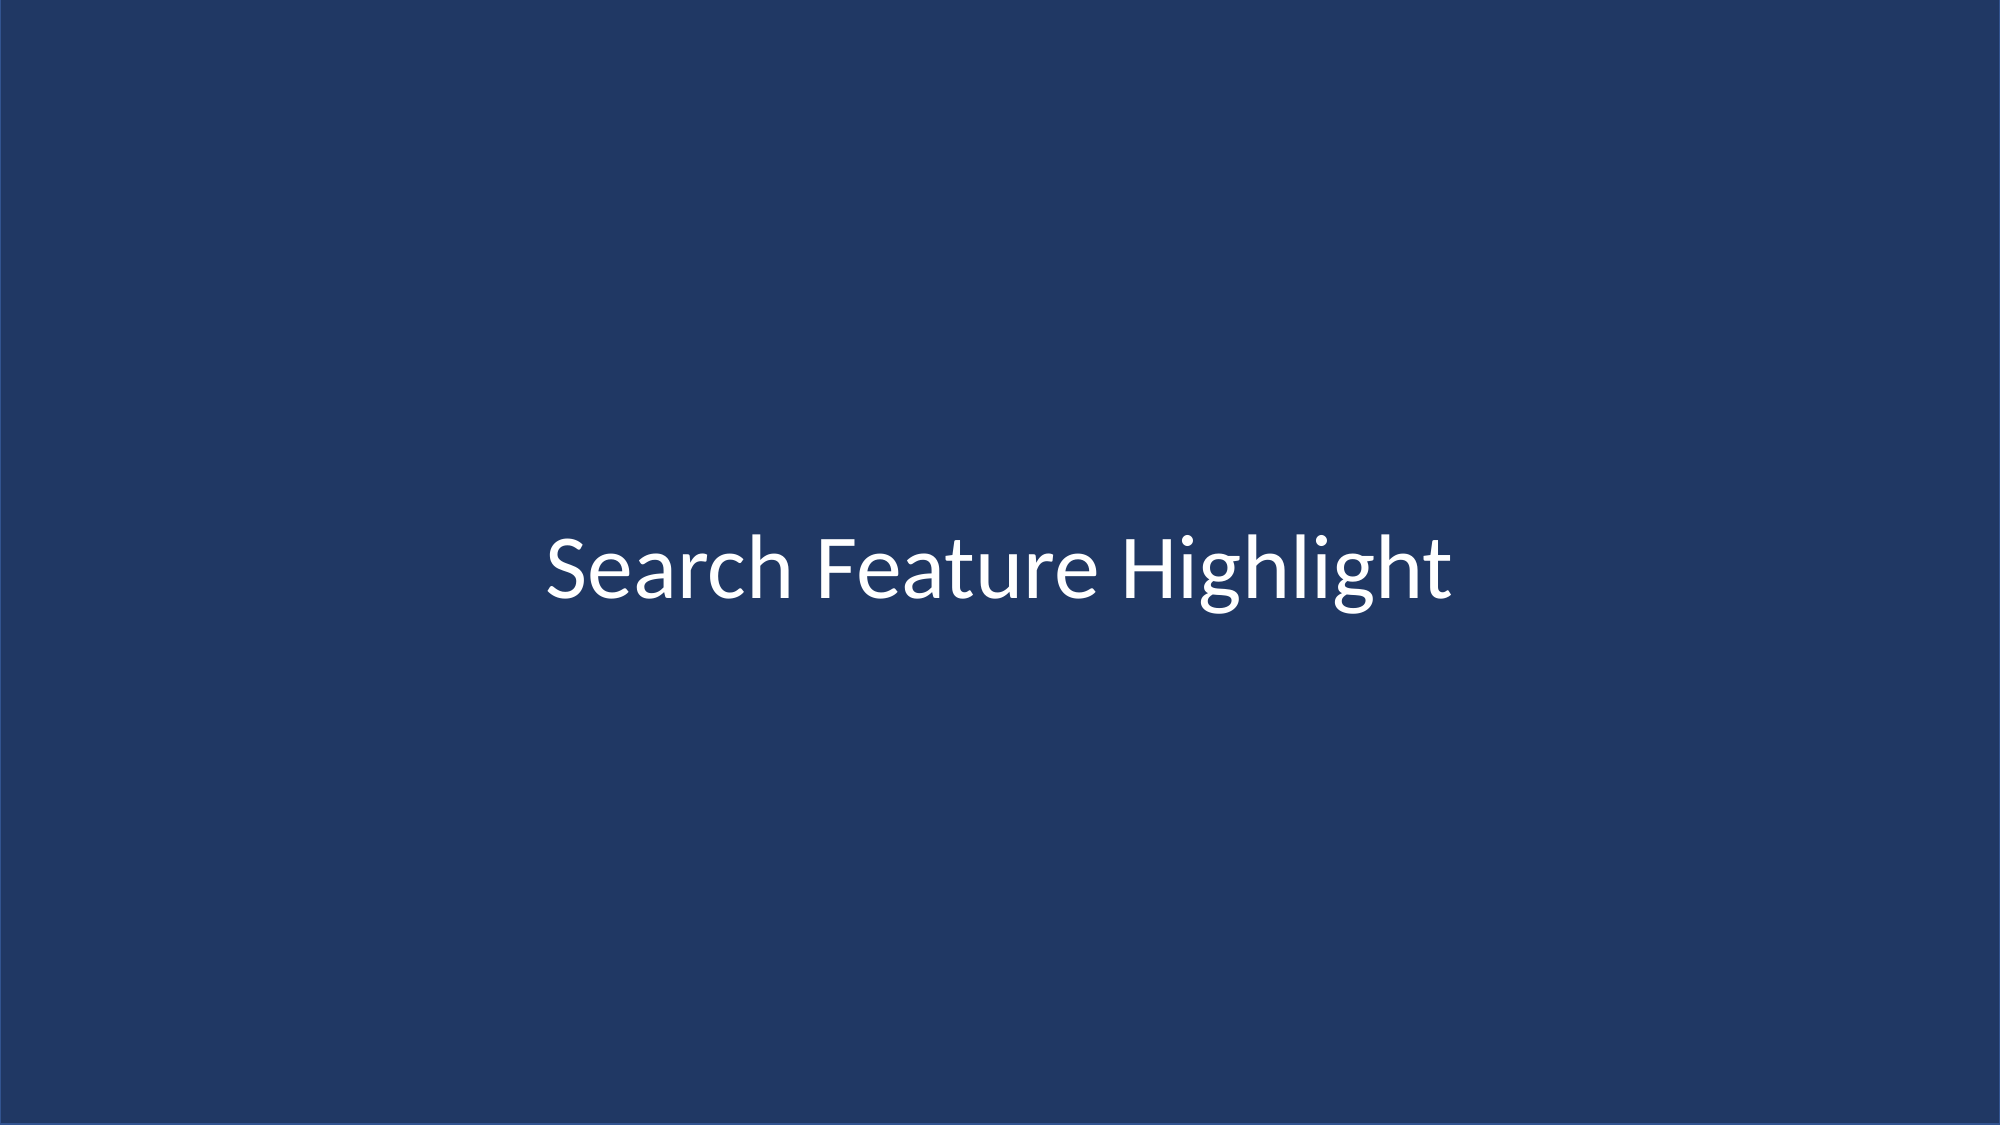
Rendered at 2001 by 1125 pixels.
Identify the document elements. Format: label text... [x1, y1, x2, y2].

text_box Search Feature Highlight [0, 0, 2000, 1125]
